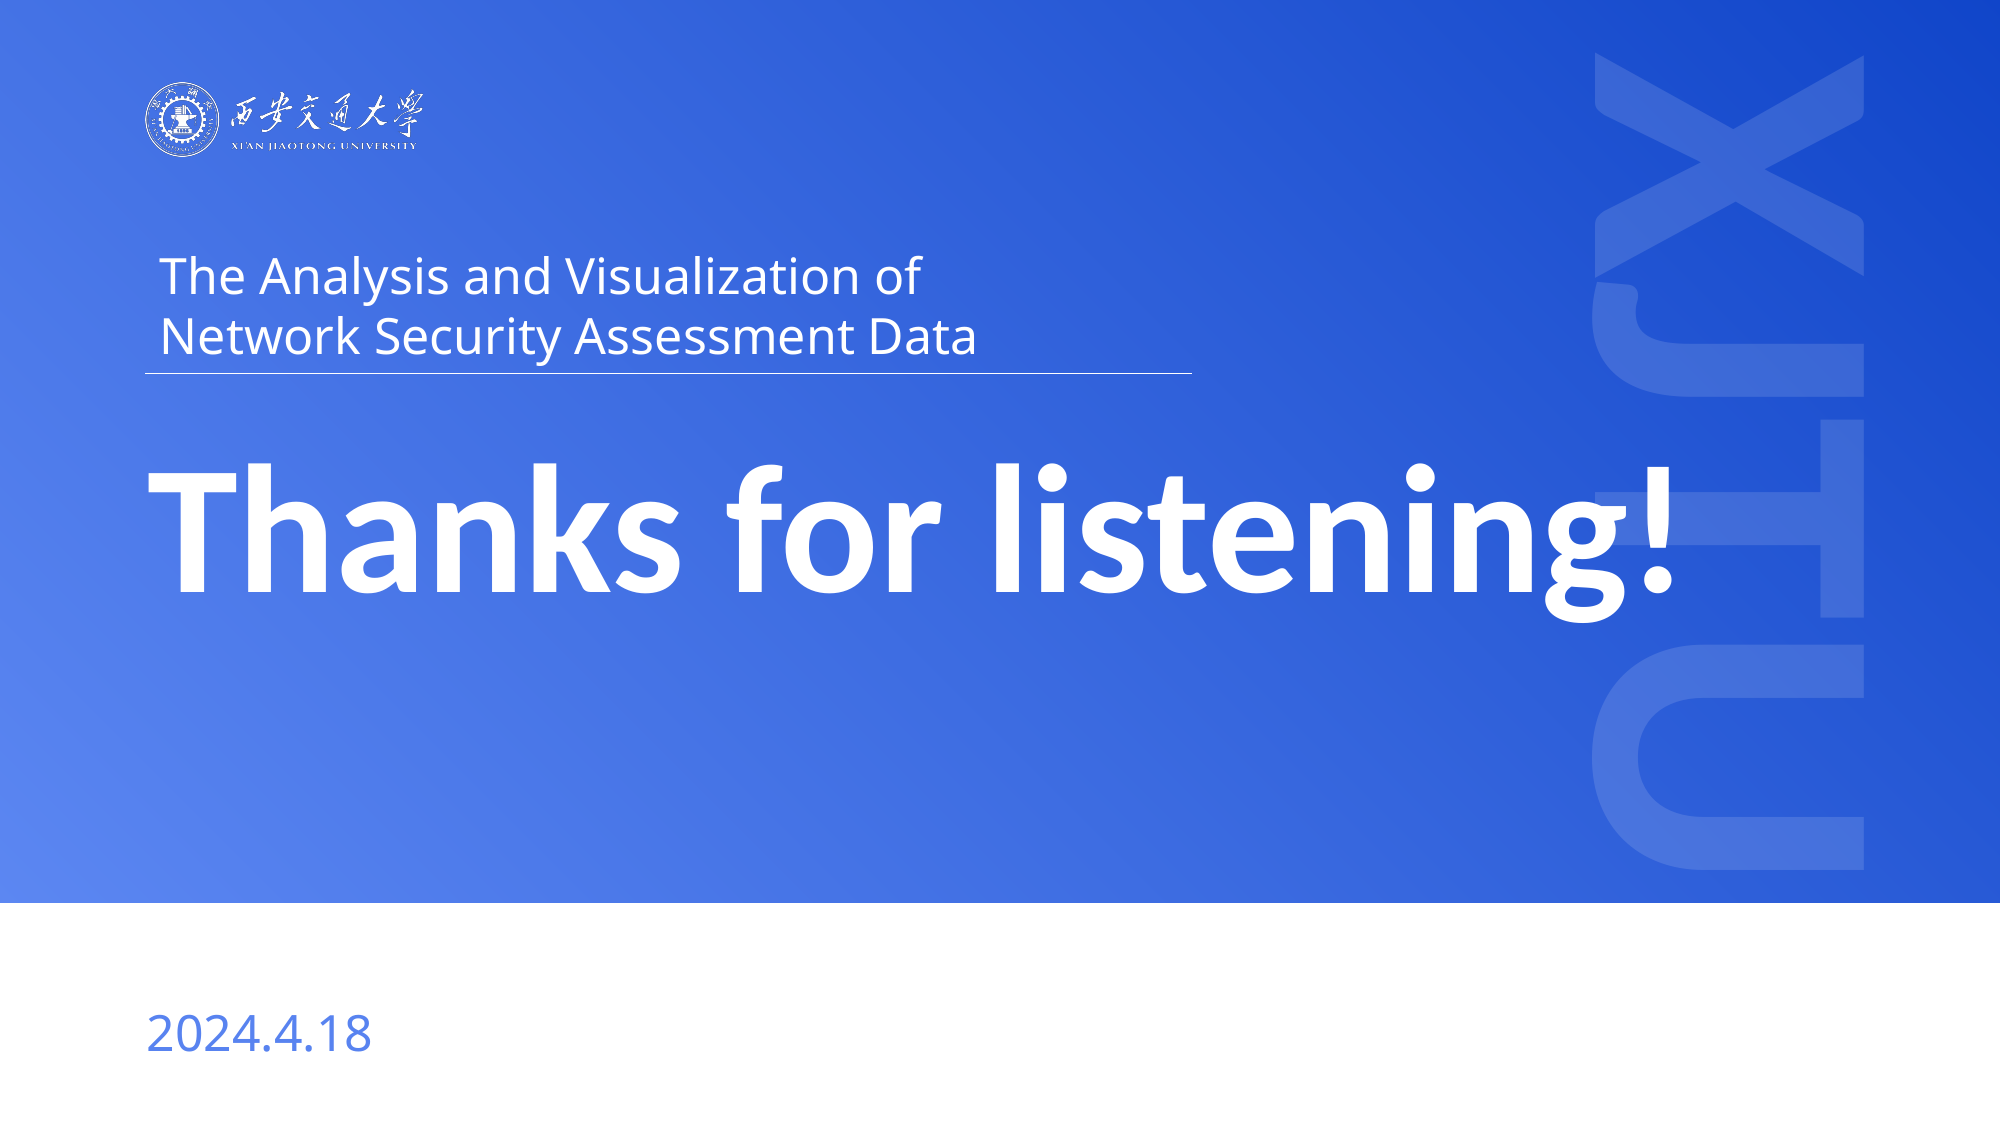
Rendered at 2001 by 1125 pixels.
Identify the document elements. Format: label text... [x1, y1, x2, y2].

text_box 2024.4.18 [132, 964, 559, 1070]
text_box The Analysis and Visualization of Network Security Assessment Data [145, 237, 1050, 292]
picture [145, 82, 423, 158]
text_box Thanks for listening! [132, 292, 1507, 770]
text_box [0, 0, 1507, 904]
text_box XJTU [1507, 0, 2000, 1102]
